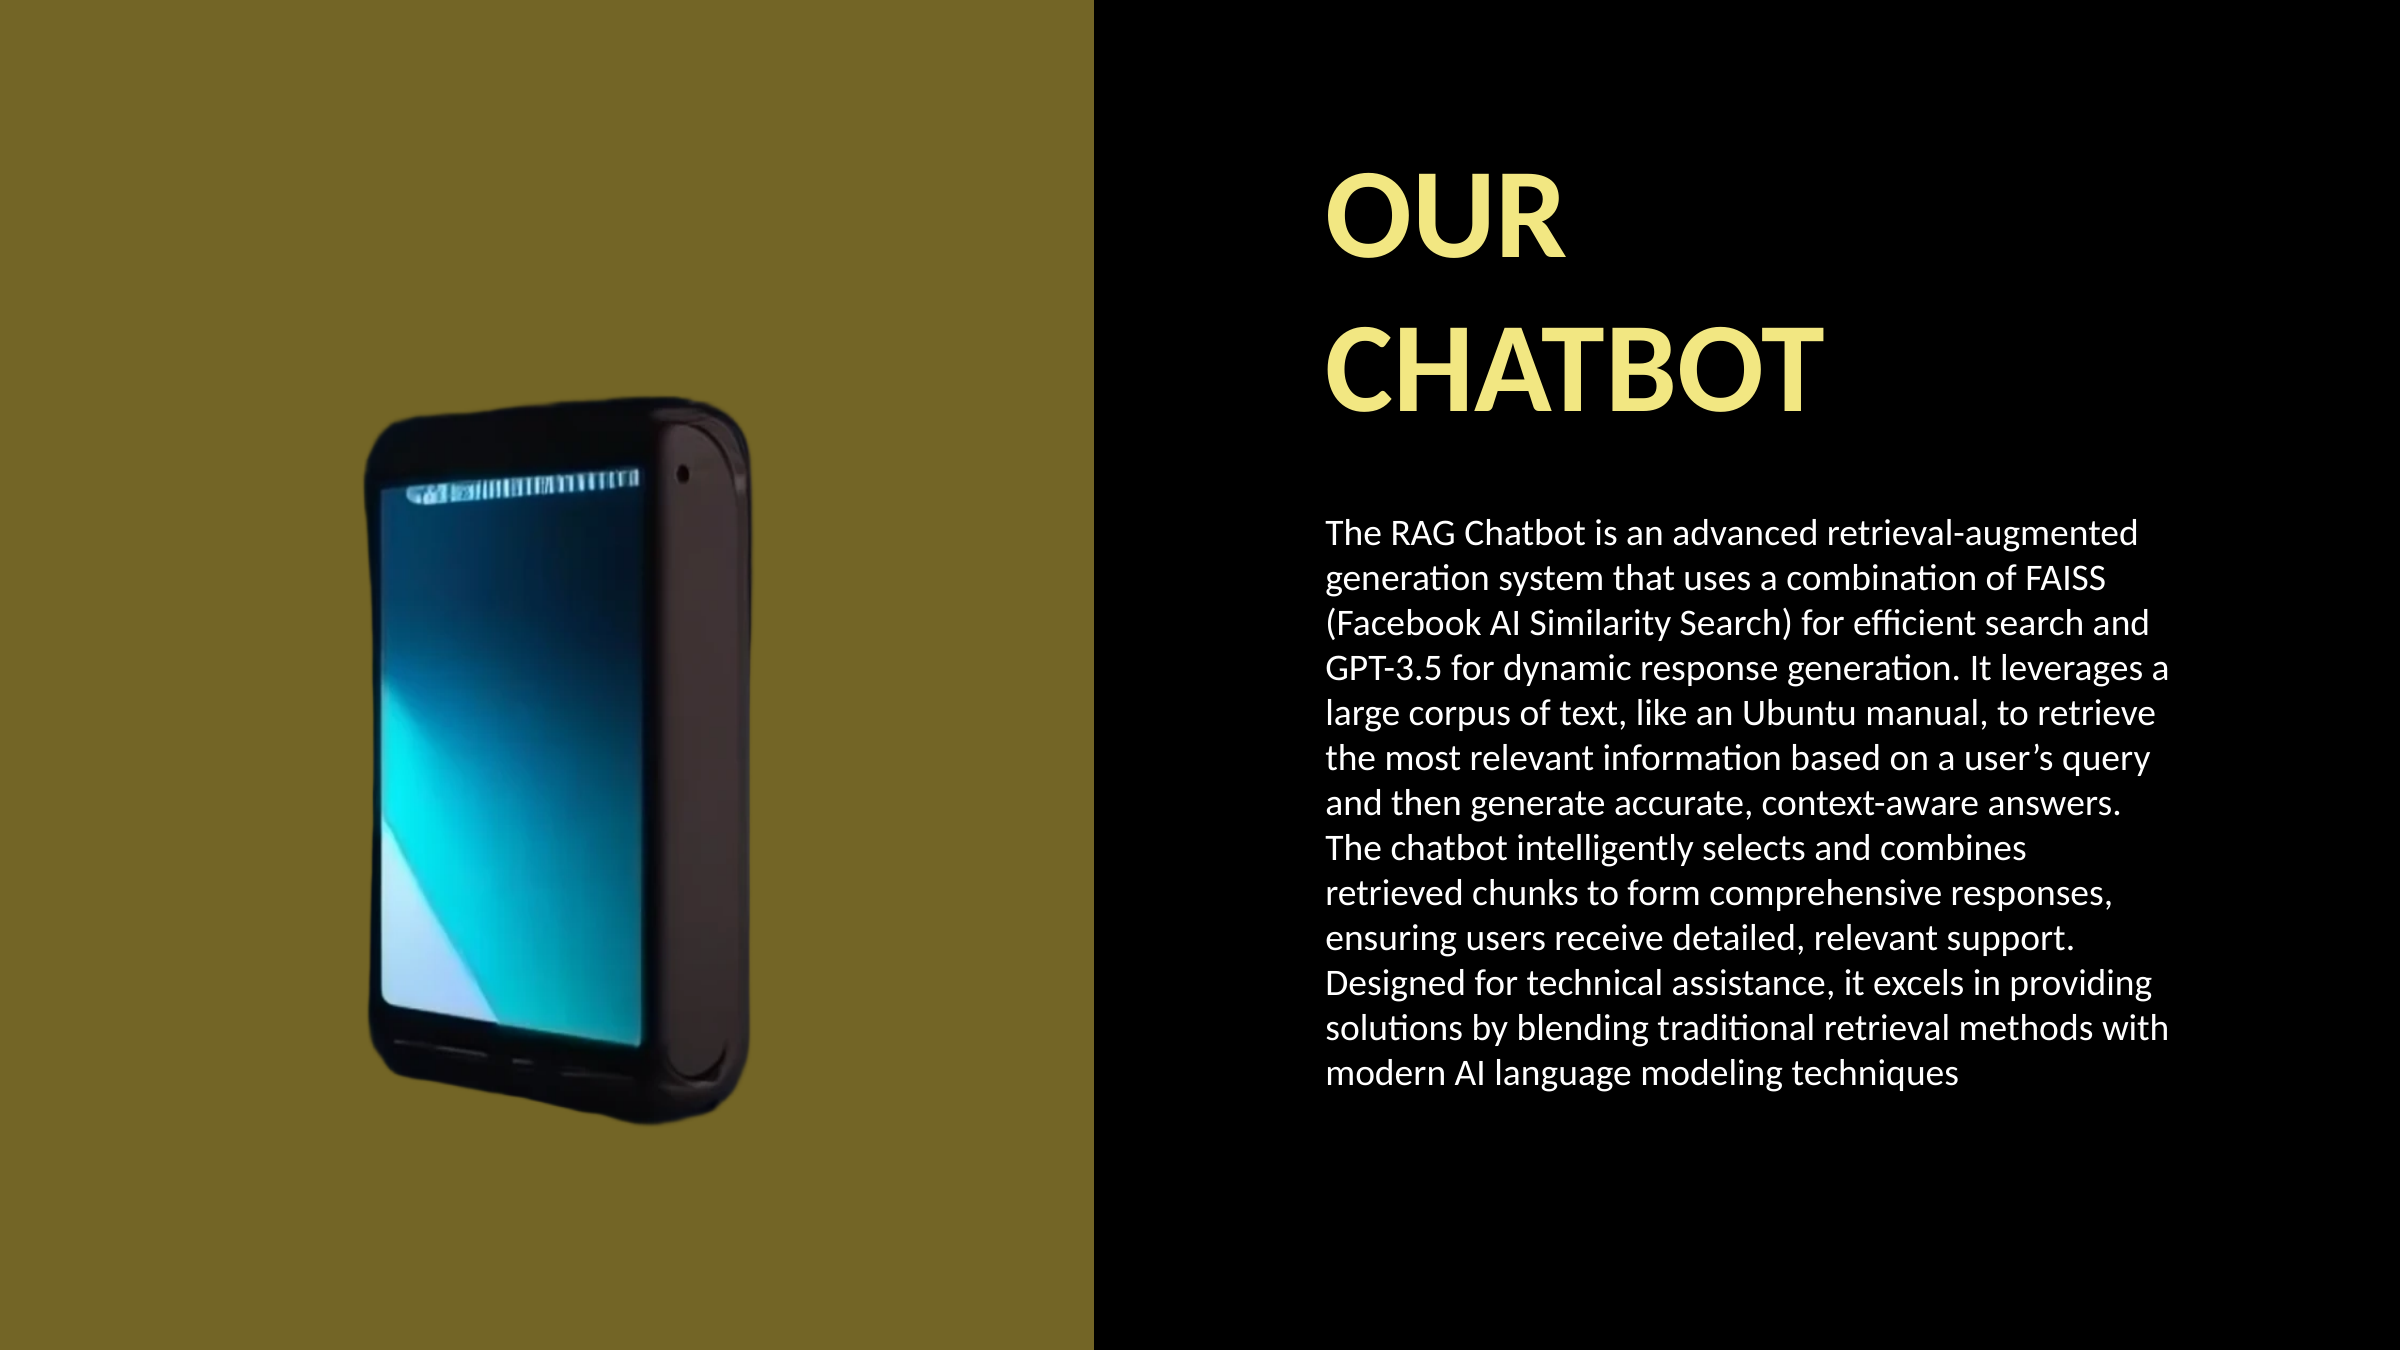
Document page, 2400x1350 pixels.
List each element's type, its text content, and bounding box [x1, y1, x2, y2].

picture [0, 0, 1094, 1350]
text_box The RAG Chatbot is an advanced retrieval-augmented generation system that uses a combination of FAISS (Facebook AI Similarity Search) for efficient search and GPT-3.5 for dynamic response generation. It leverages a large corpus of text, like an Ubuntu manual, to retrieve the most relevant information based on a user’s query and then generate accurate, context-aware answers. The chatbot intelligently selects and combines retrieved chunks to form comprehensive responses, ensuring users receive detailed, relevant support. Designed for technical assistance, it excels in providing solutions by blending traditional retrieval methods with modern AI language modeling techniques [1310, 500, 2187, 1101]
text_box OUR CHATBOT [1310, 121, 1949, 445]
